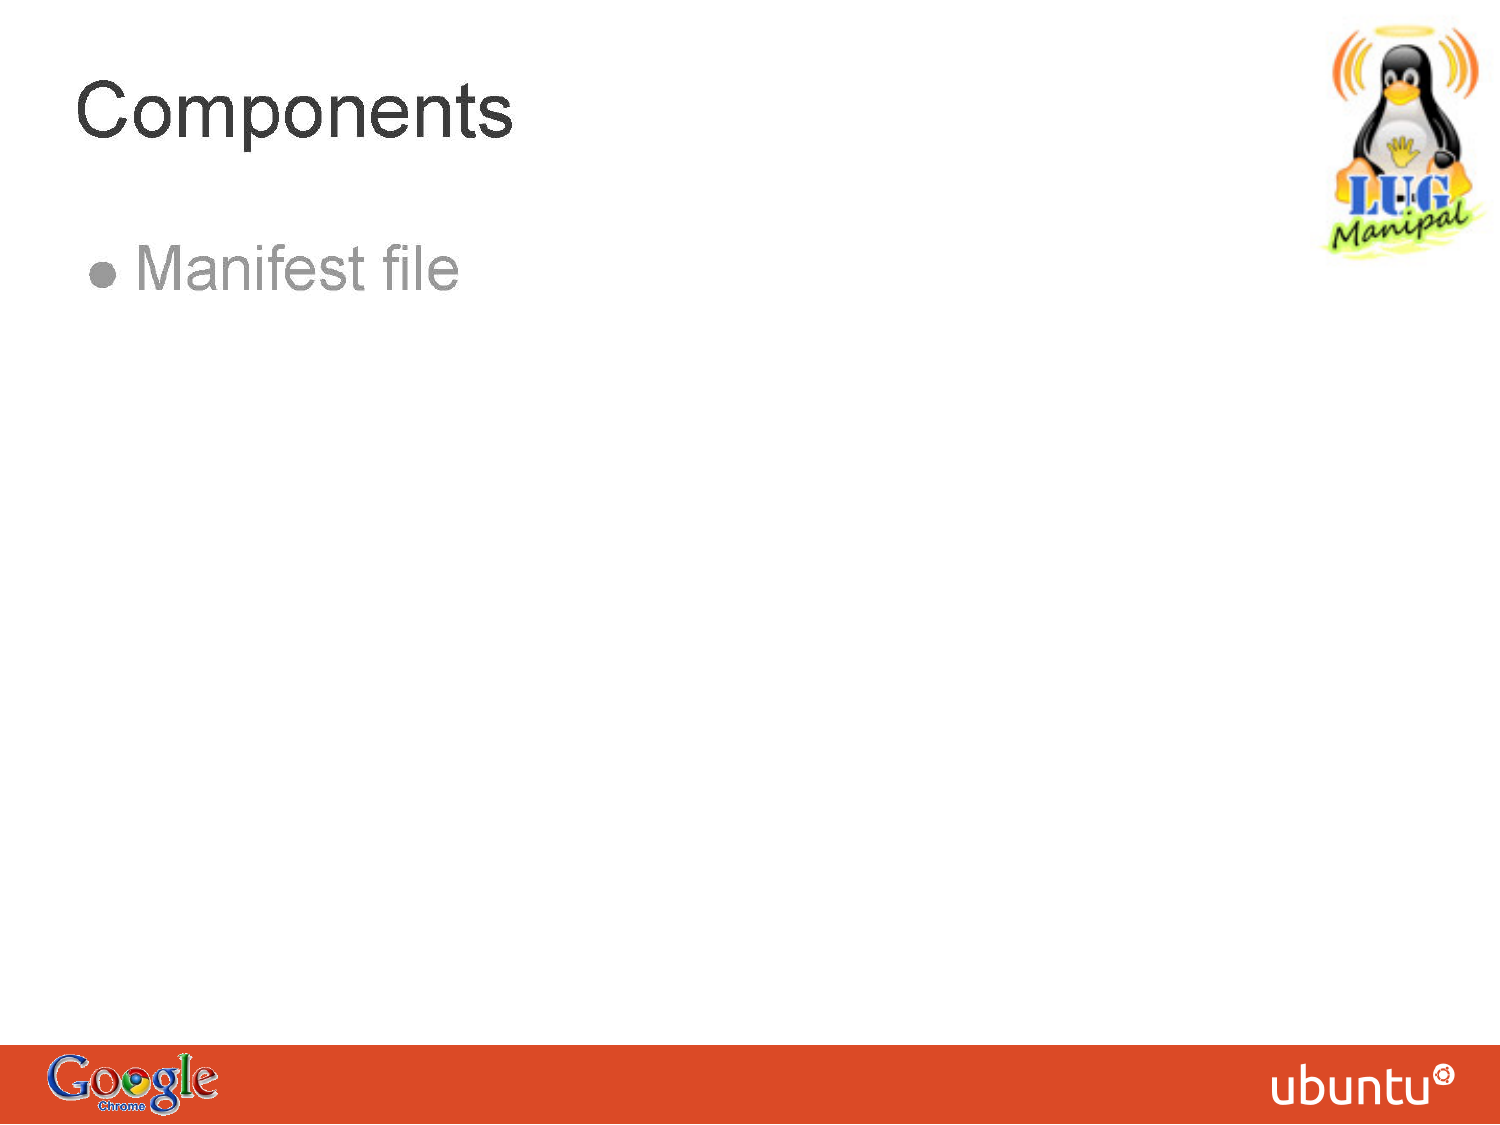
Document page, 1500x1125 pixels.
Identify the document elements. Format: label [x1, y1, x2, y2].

picture [0, 1037, 1500, 1125]
picture [0, 0, 1157, 334]
picture [1310, 0, 1500, 282]
